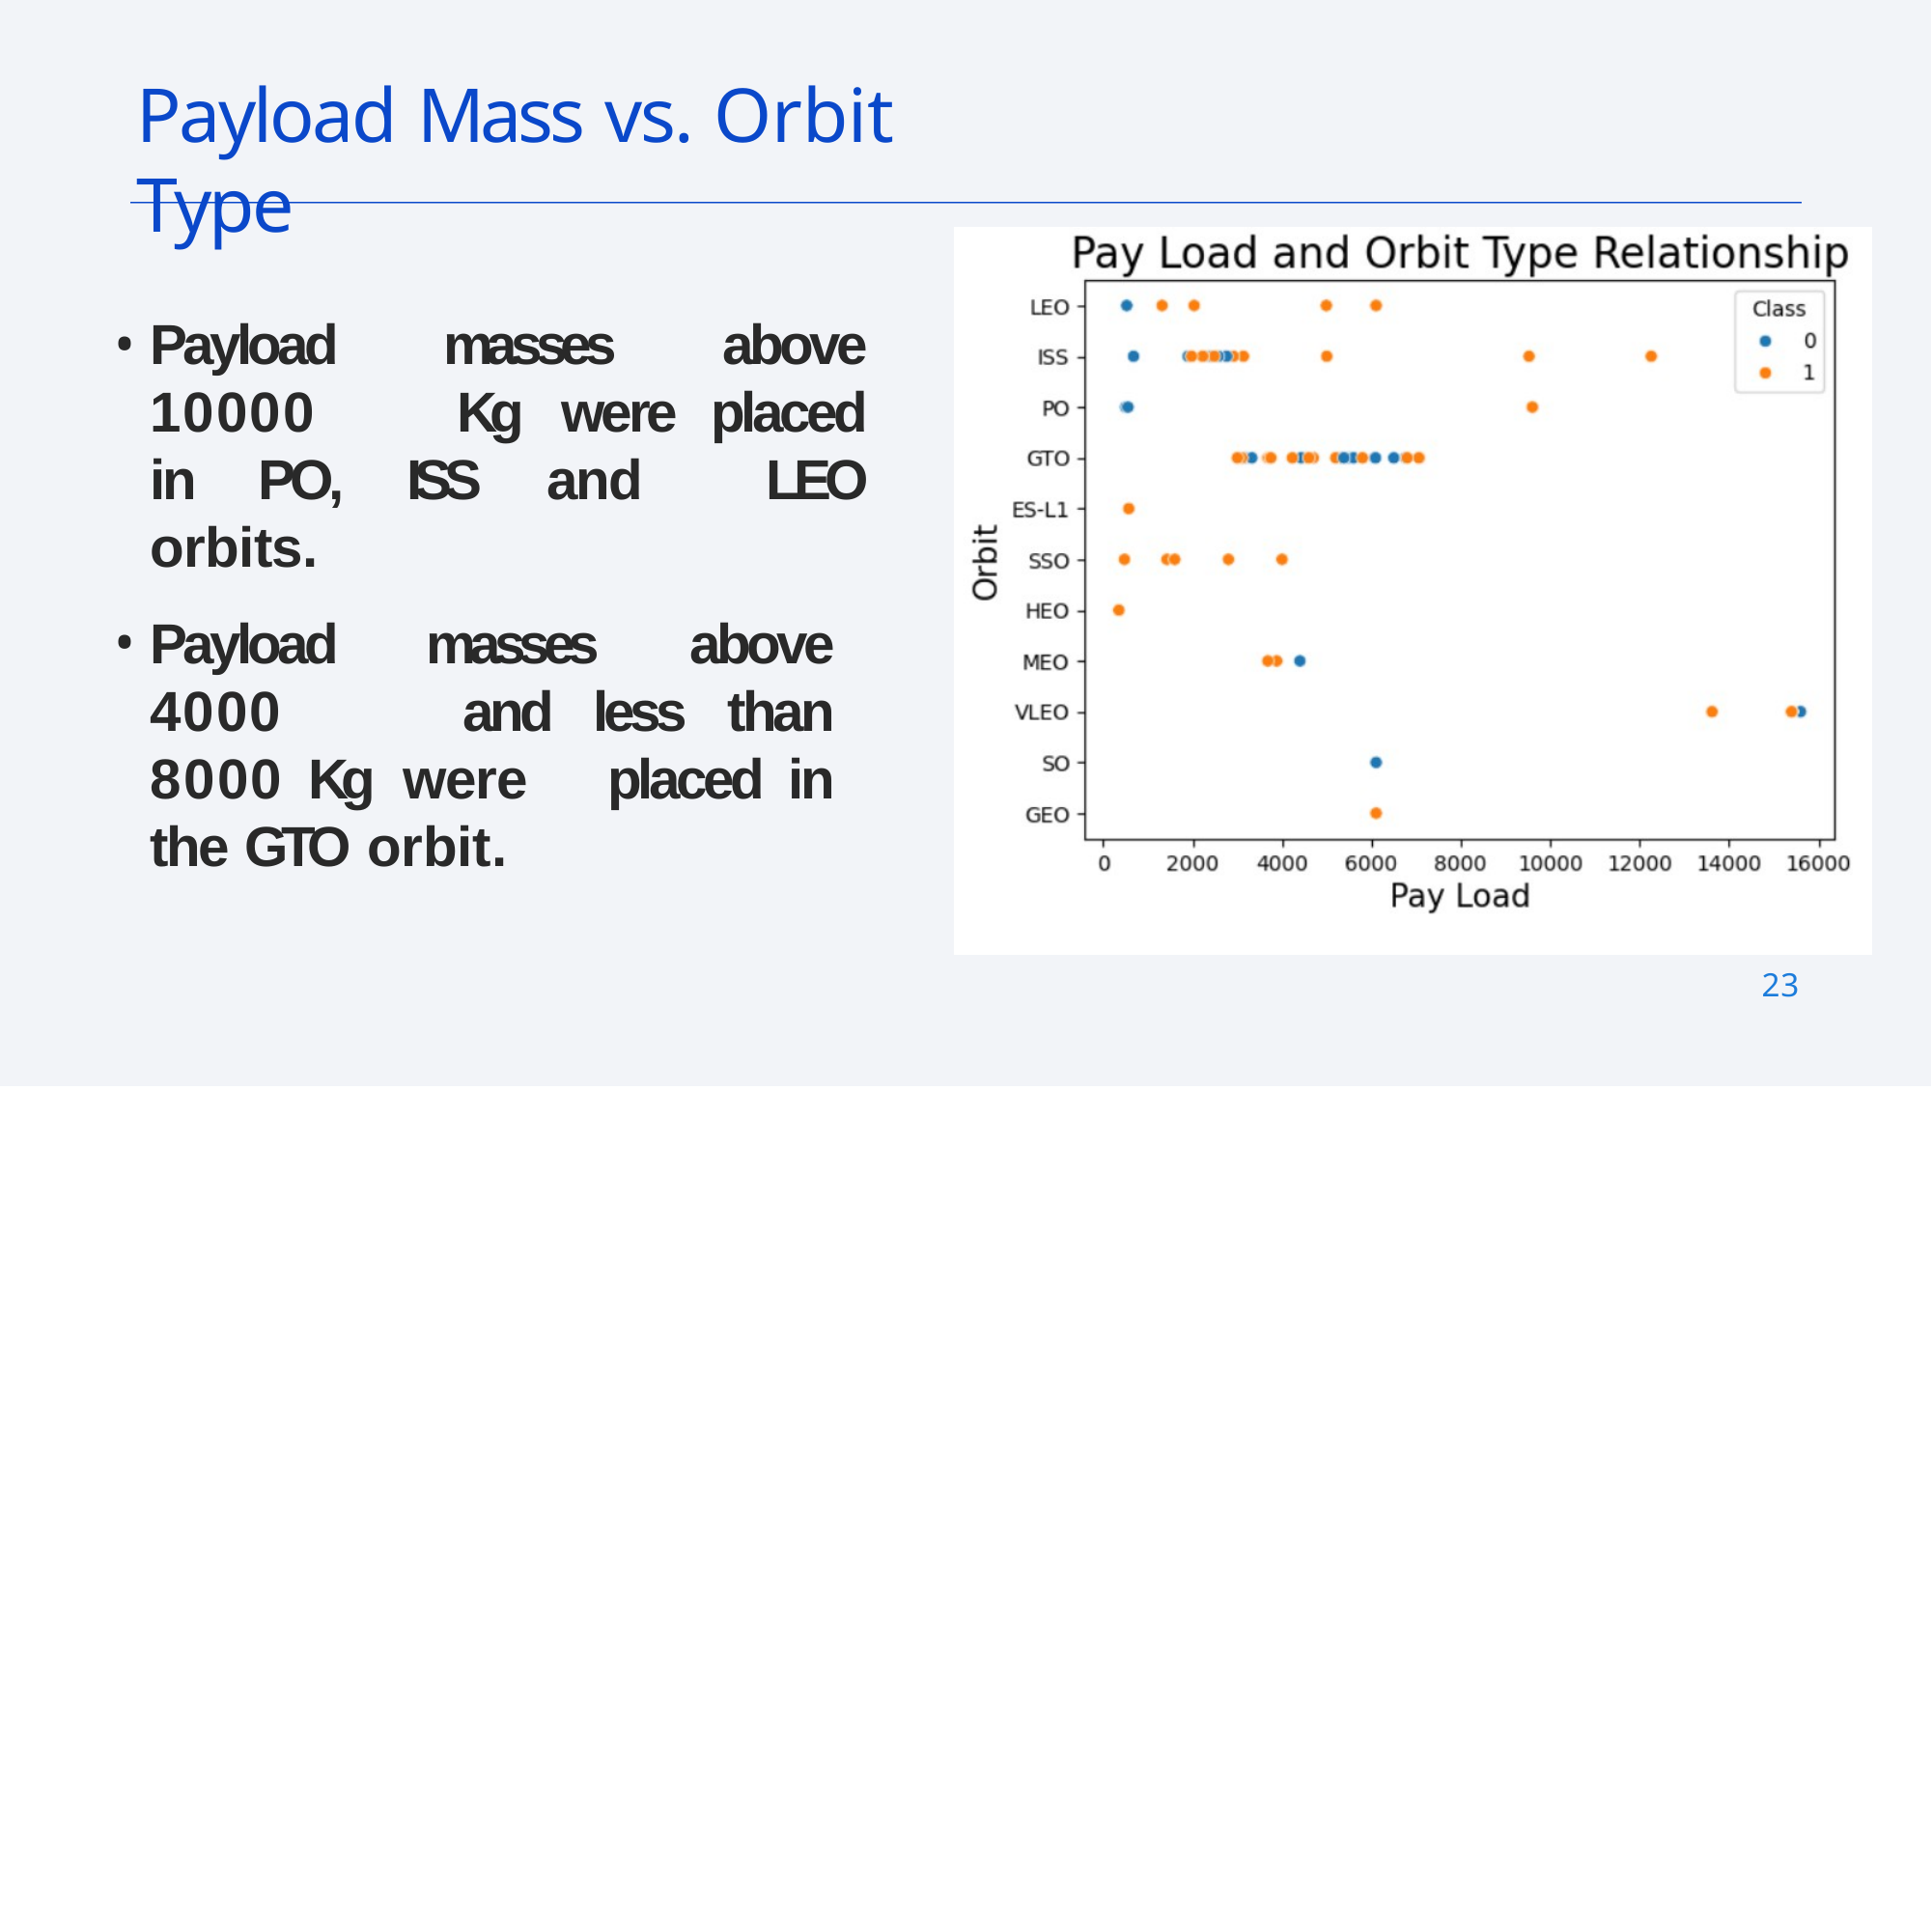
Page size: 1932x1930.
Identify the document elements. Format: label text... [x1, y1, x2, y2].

picture [0, 0, 1931, 1086]
slide_number 23 [1755, 966, 1808, 1930]
title Payload Mass vs. Orbit Type [134, 66, 1035, 391]
text_box Payload masses above 10000 Kg were placed in PO, ISS and LEO orbits. Payload masses above 4000 and less than 8000 Kg were placed in the GTO orbit. [112, 306, 870, 878]
